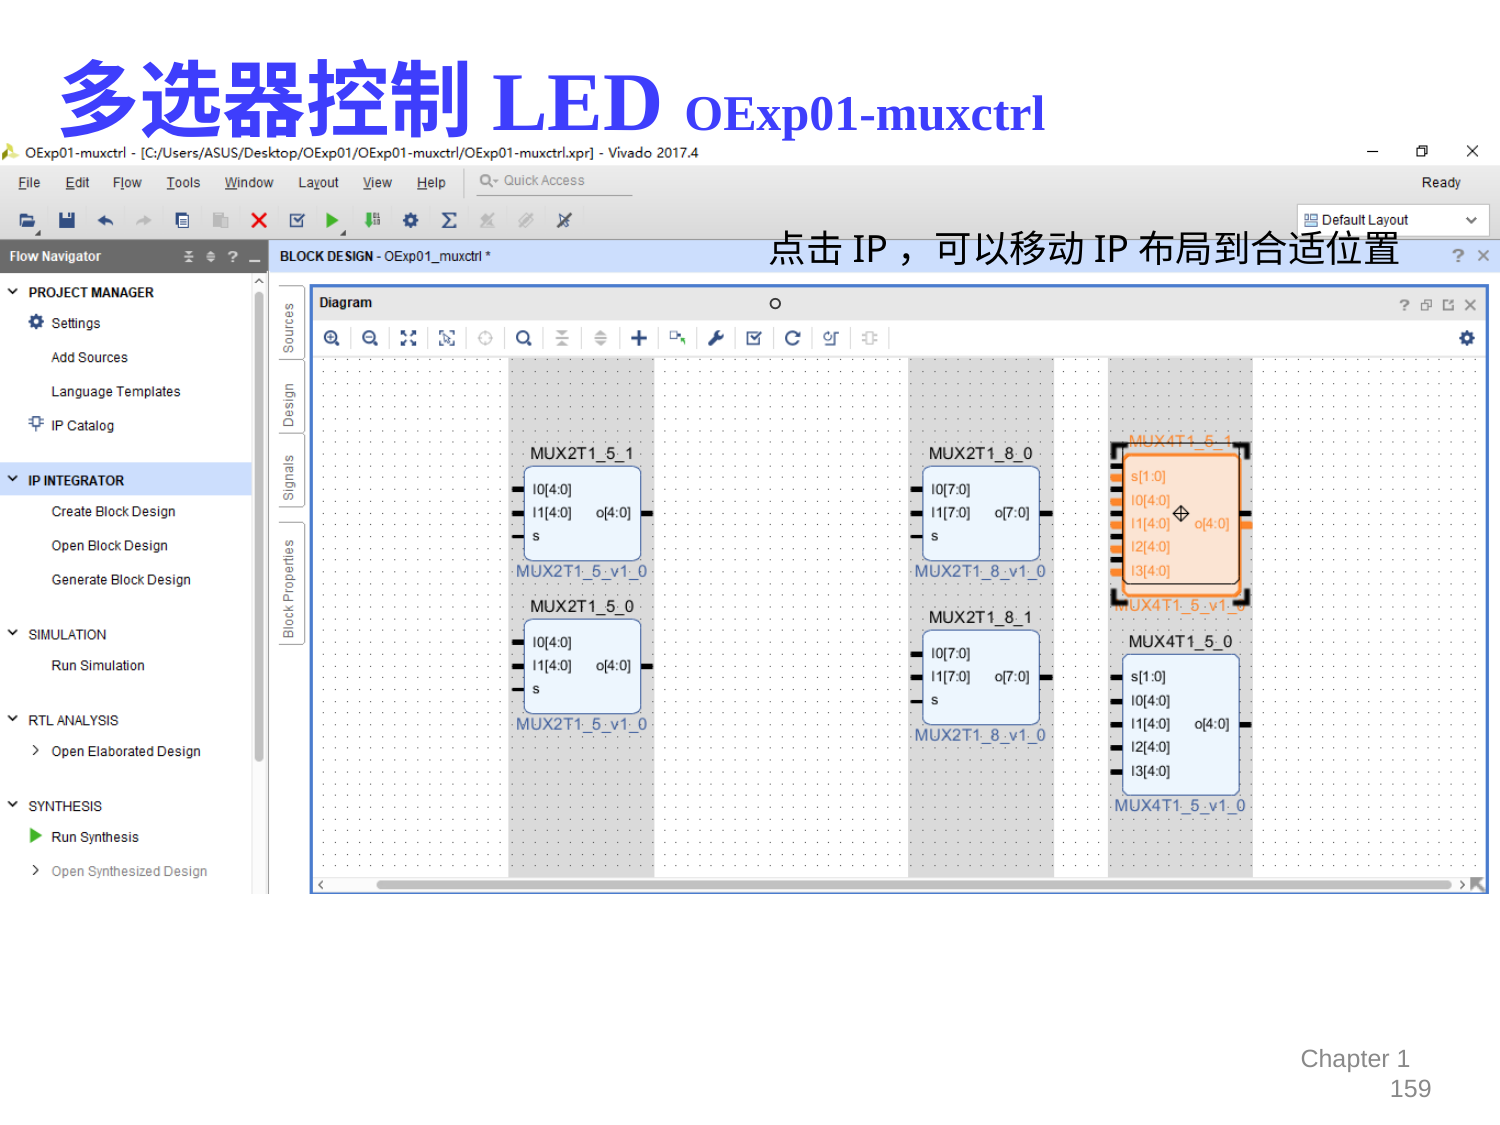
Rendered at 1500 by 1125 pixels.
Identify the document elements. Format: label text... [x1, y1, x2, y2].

slide_number Chapter 1 159 [1246, 1042, 1447, 1103]
title 多选器控制LED OExp01-muxctrl [41, 3, 1443, 139]
picture [0, 140, 1500, 894]
